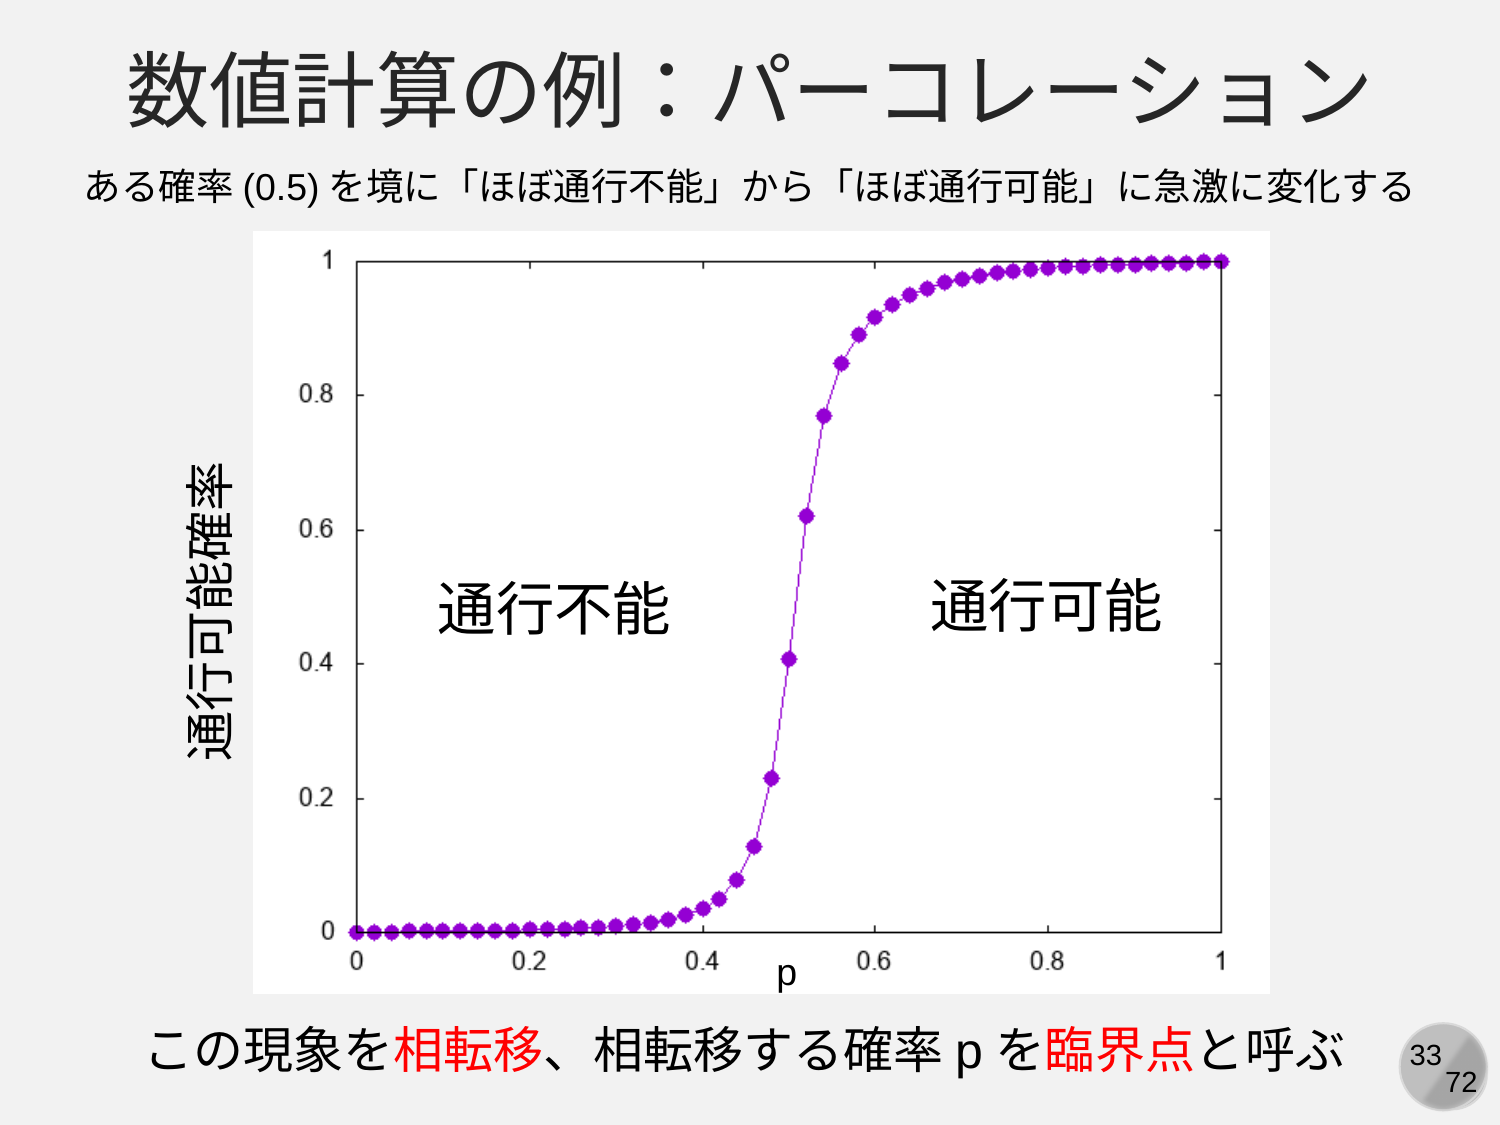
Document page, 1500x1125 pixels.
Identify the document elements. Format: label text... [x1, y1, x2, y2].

text_box 通行可能確率 [171, 446, 246, 776]
text_box ある確率(0.5)を境に「ほぼ通行不能」から「ほぼ通行可能」に急激に変化する [69, 155, 1431, 216]
list 数値計算の例：パーコレーション [0, 31, 1500, 155]
text_box この現象を相転移、相転移する確率pを臨界点と呼ぶ [128, 1011, 1360, 1087]
picture [253, 231, 1270, 994]
text_box p [761, 994, 824, 1001]
